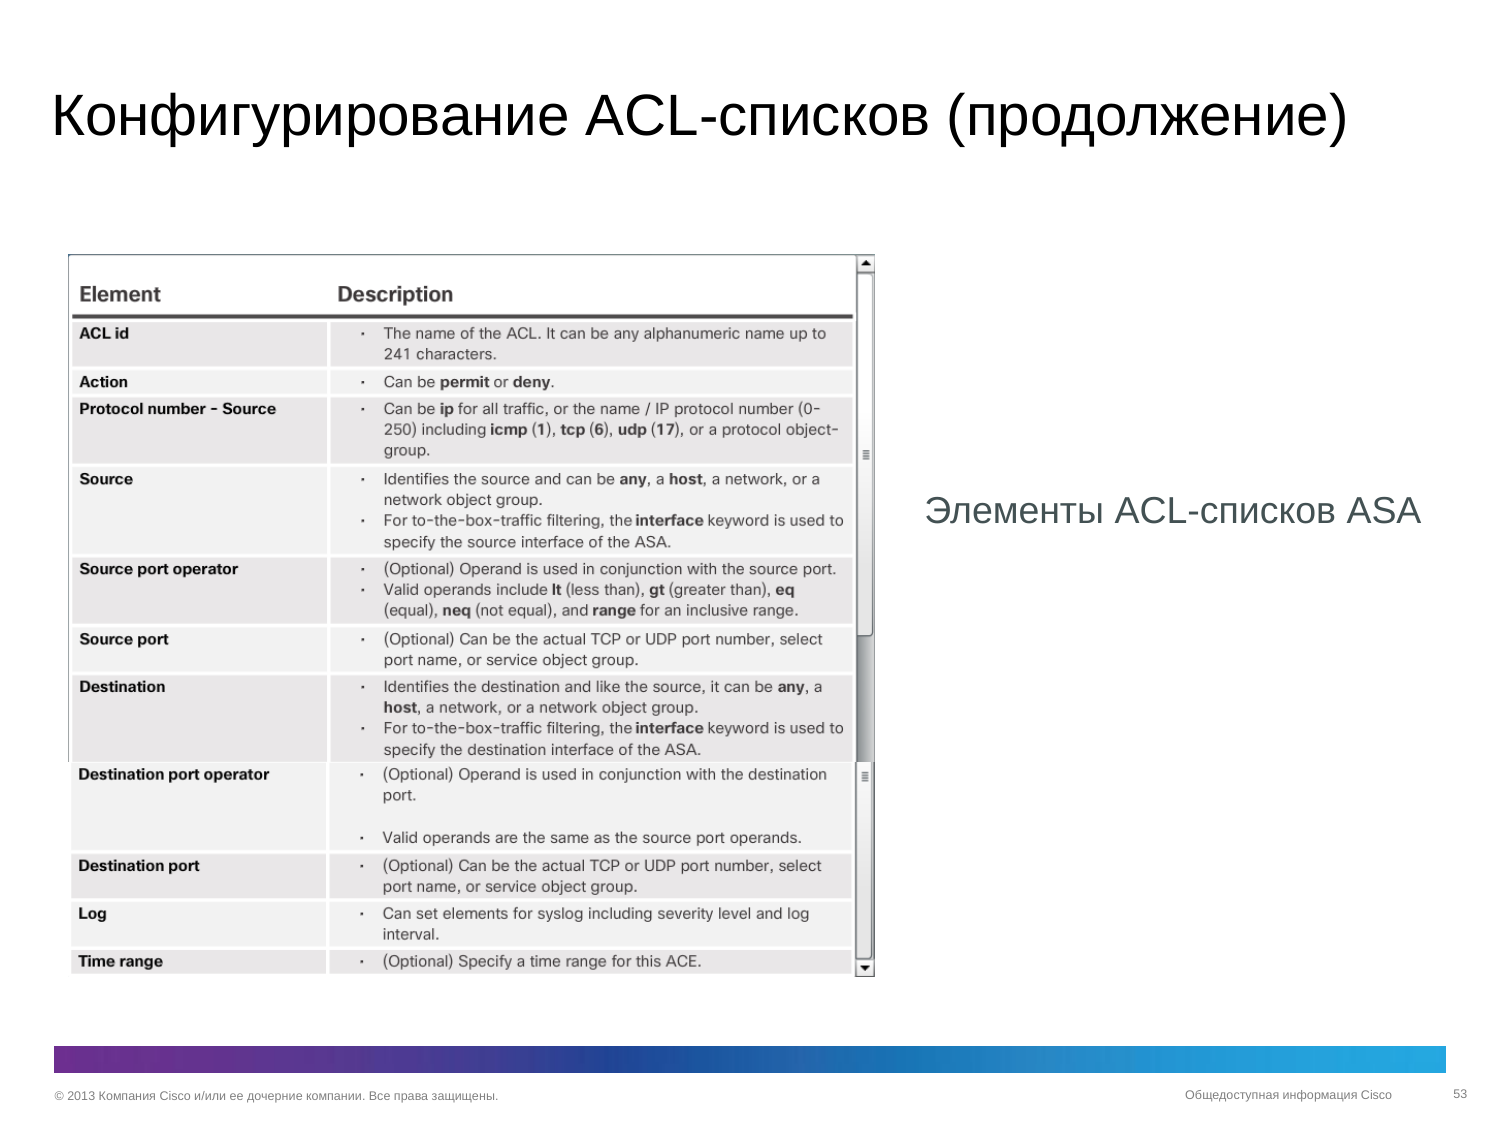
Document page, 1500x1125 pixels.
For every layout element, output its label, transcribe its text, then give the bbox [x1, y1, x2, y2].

picture [54, 1046, 1446, 1073]
picture [68, 254, 875, 977]
title Конфигурирование ACL-списков (продолжение) [37, 17, 1447, 155]
text_box Элементы ACL-списков ASA [909, 482, 1460, 556]
